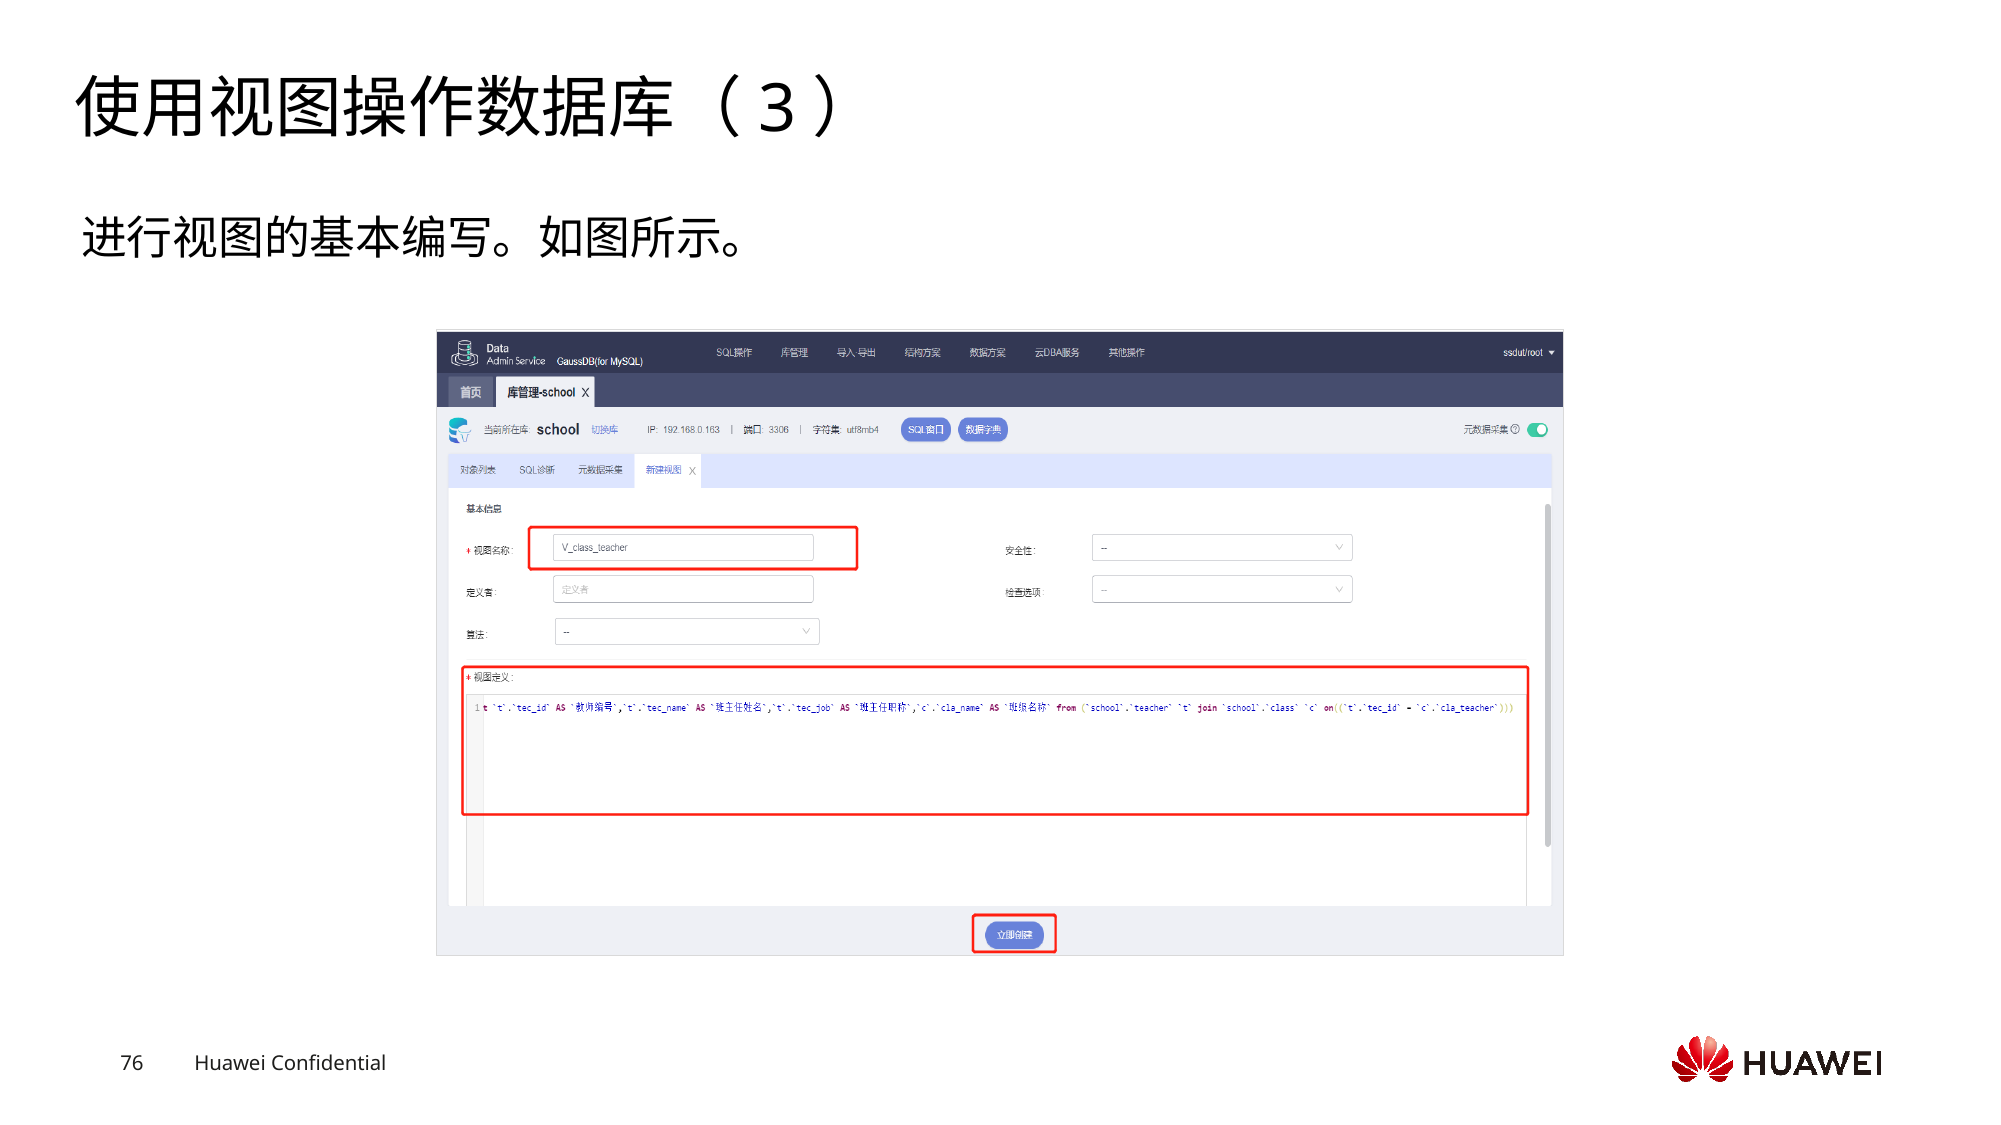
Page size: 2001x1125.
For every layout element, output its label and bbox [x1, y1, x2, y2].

picture [1672, 1036, 1881, 1082]
title [74, 73, 1928, 238]
text_box [66, 201, 1874, 271]
picture [436, 329, 1564, 956]
